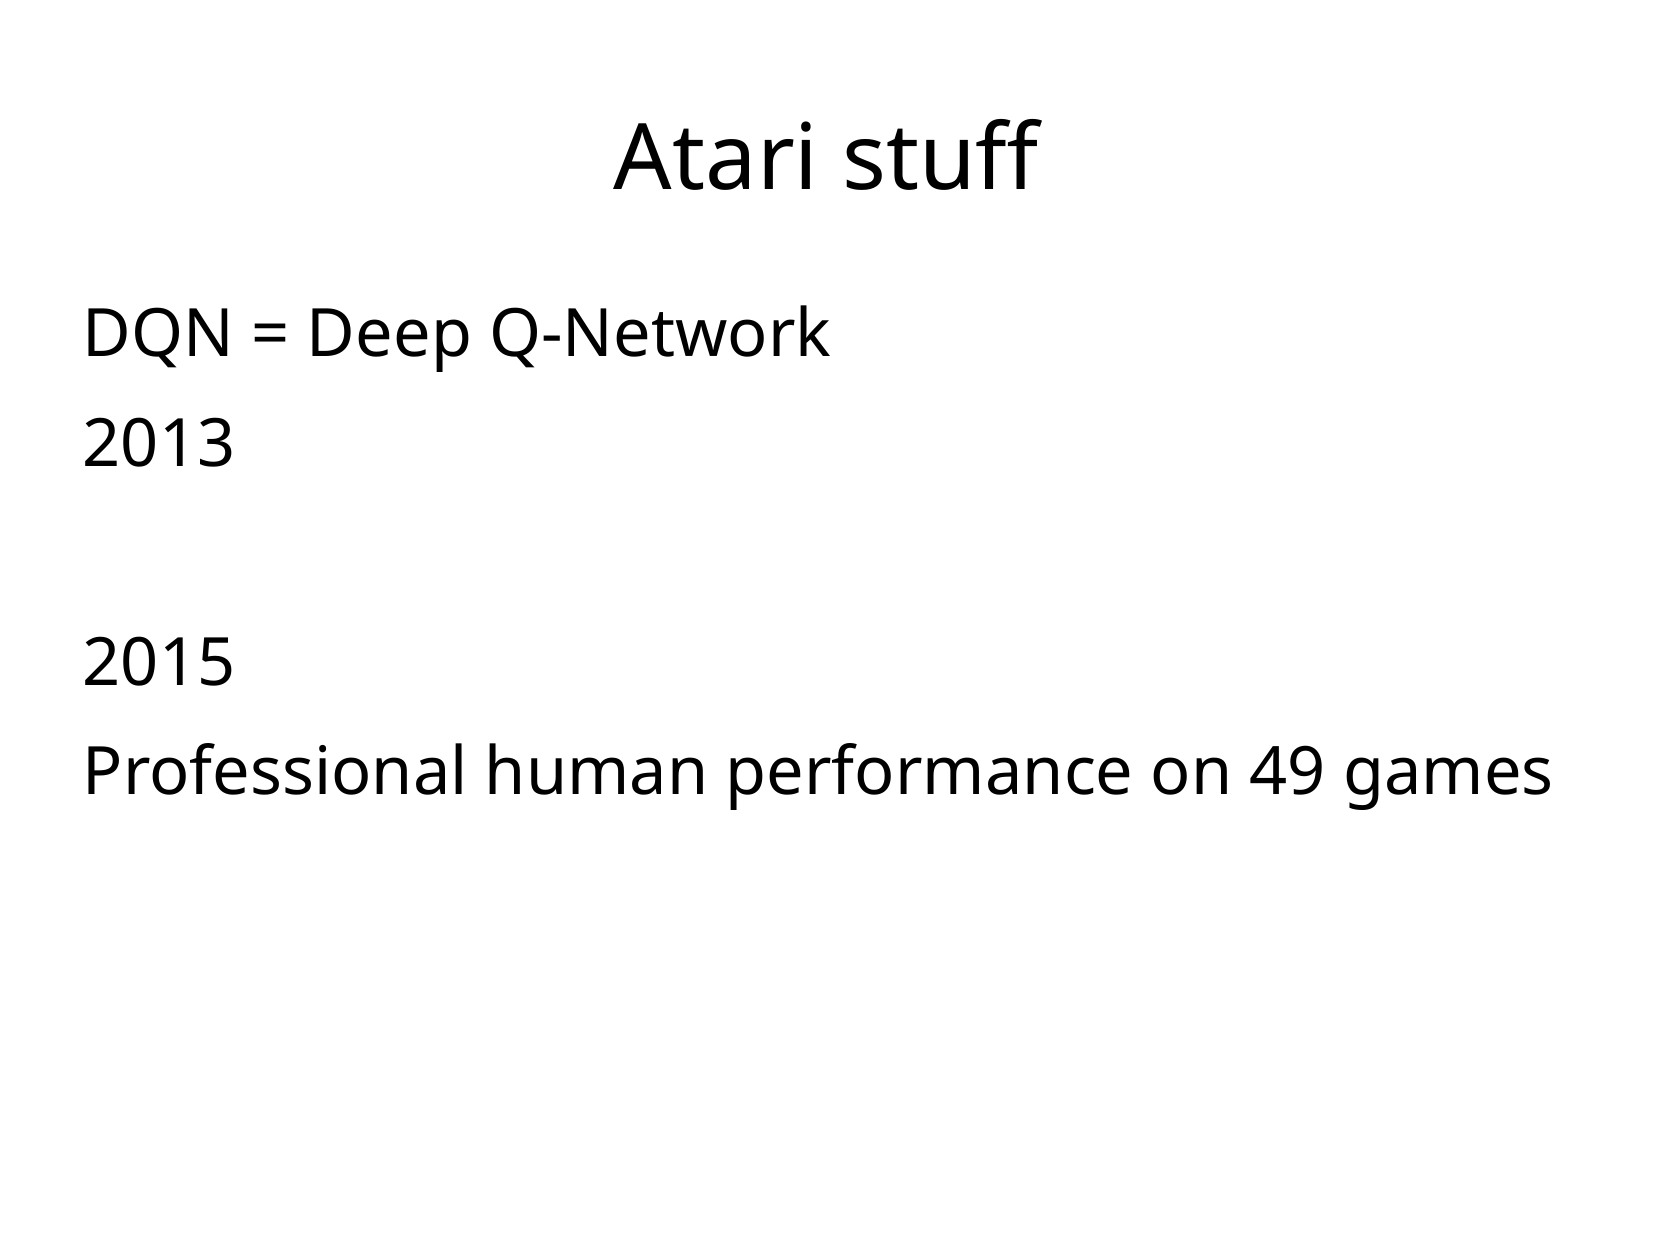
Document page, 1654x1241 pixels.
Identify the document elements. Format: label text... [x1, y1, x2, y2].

list DQN = Deep Q-Network 2013 2015 Professional human performance on 49 games [82, 290, 1571, 1010]
title Atari stuff [82, 49, 1571, 257]
